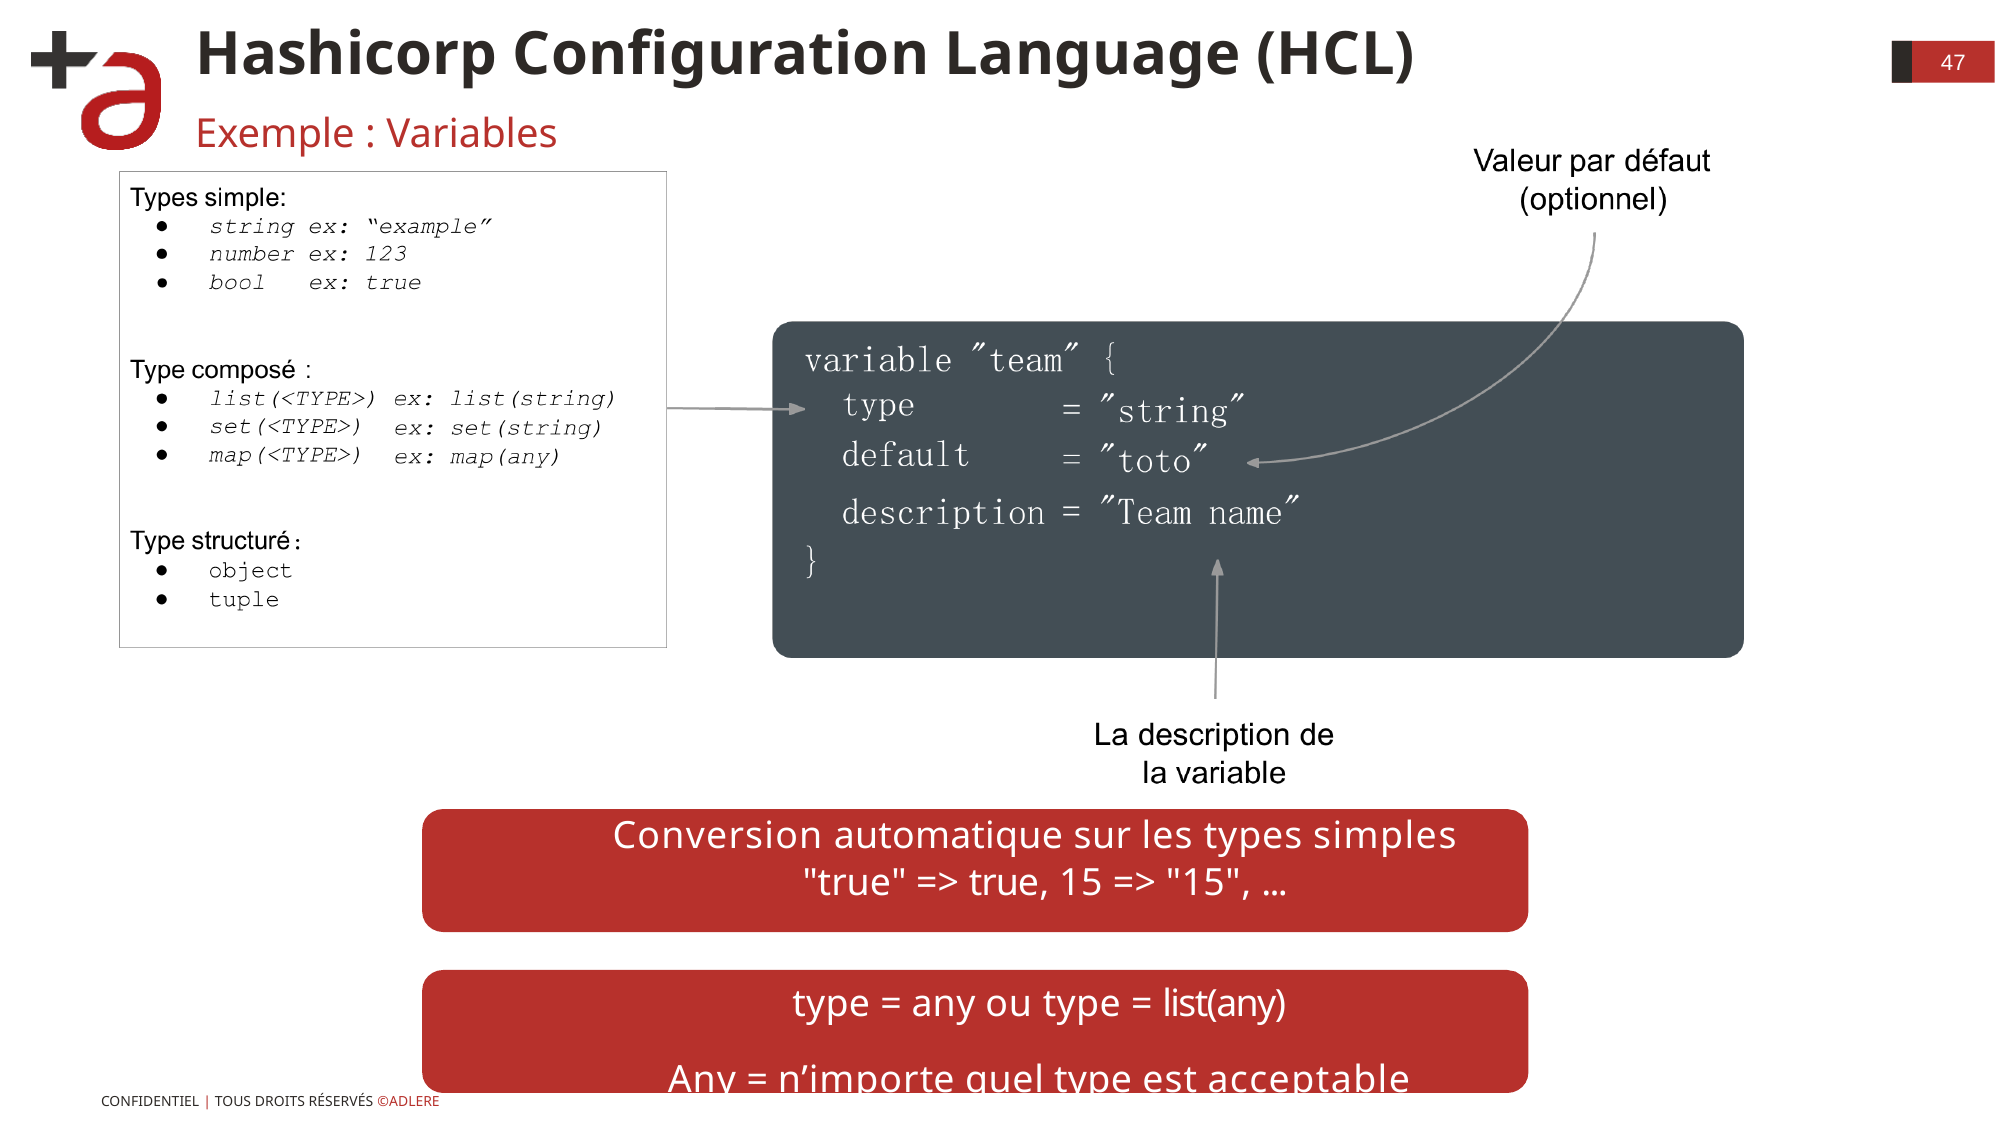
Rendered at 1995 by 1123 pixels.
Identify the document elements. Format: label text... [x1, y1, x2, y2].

slide_number 47 [1912, 41, 1995, 82]
subtitle Exemple : Variables [180, 100, 1838, 172]
picture [31, 31, 161, 150]
text_box Conversion automatique sur les types simples "true" => true, 15 => "15", ... type = any ou type = list(any) Any = n’importe quel type est acceptable [384, 808, 1695, 1101]
picture [114, 130, 1744, 809]
title Hashicorp Configuration Language (HCL) [180, 23, 1838, 95]
